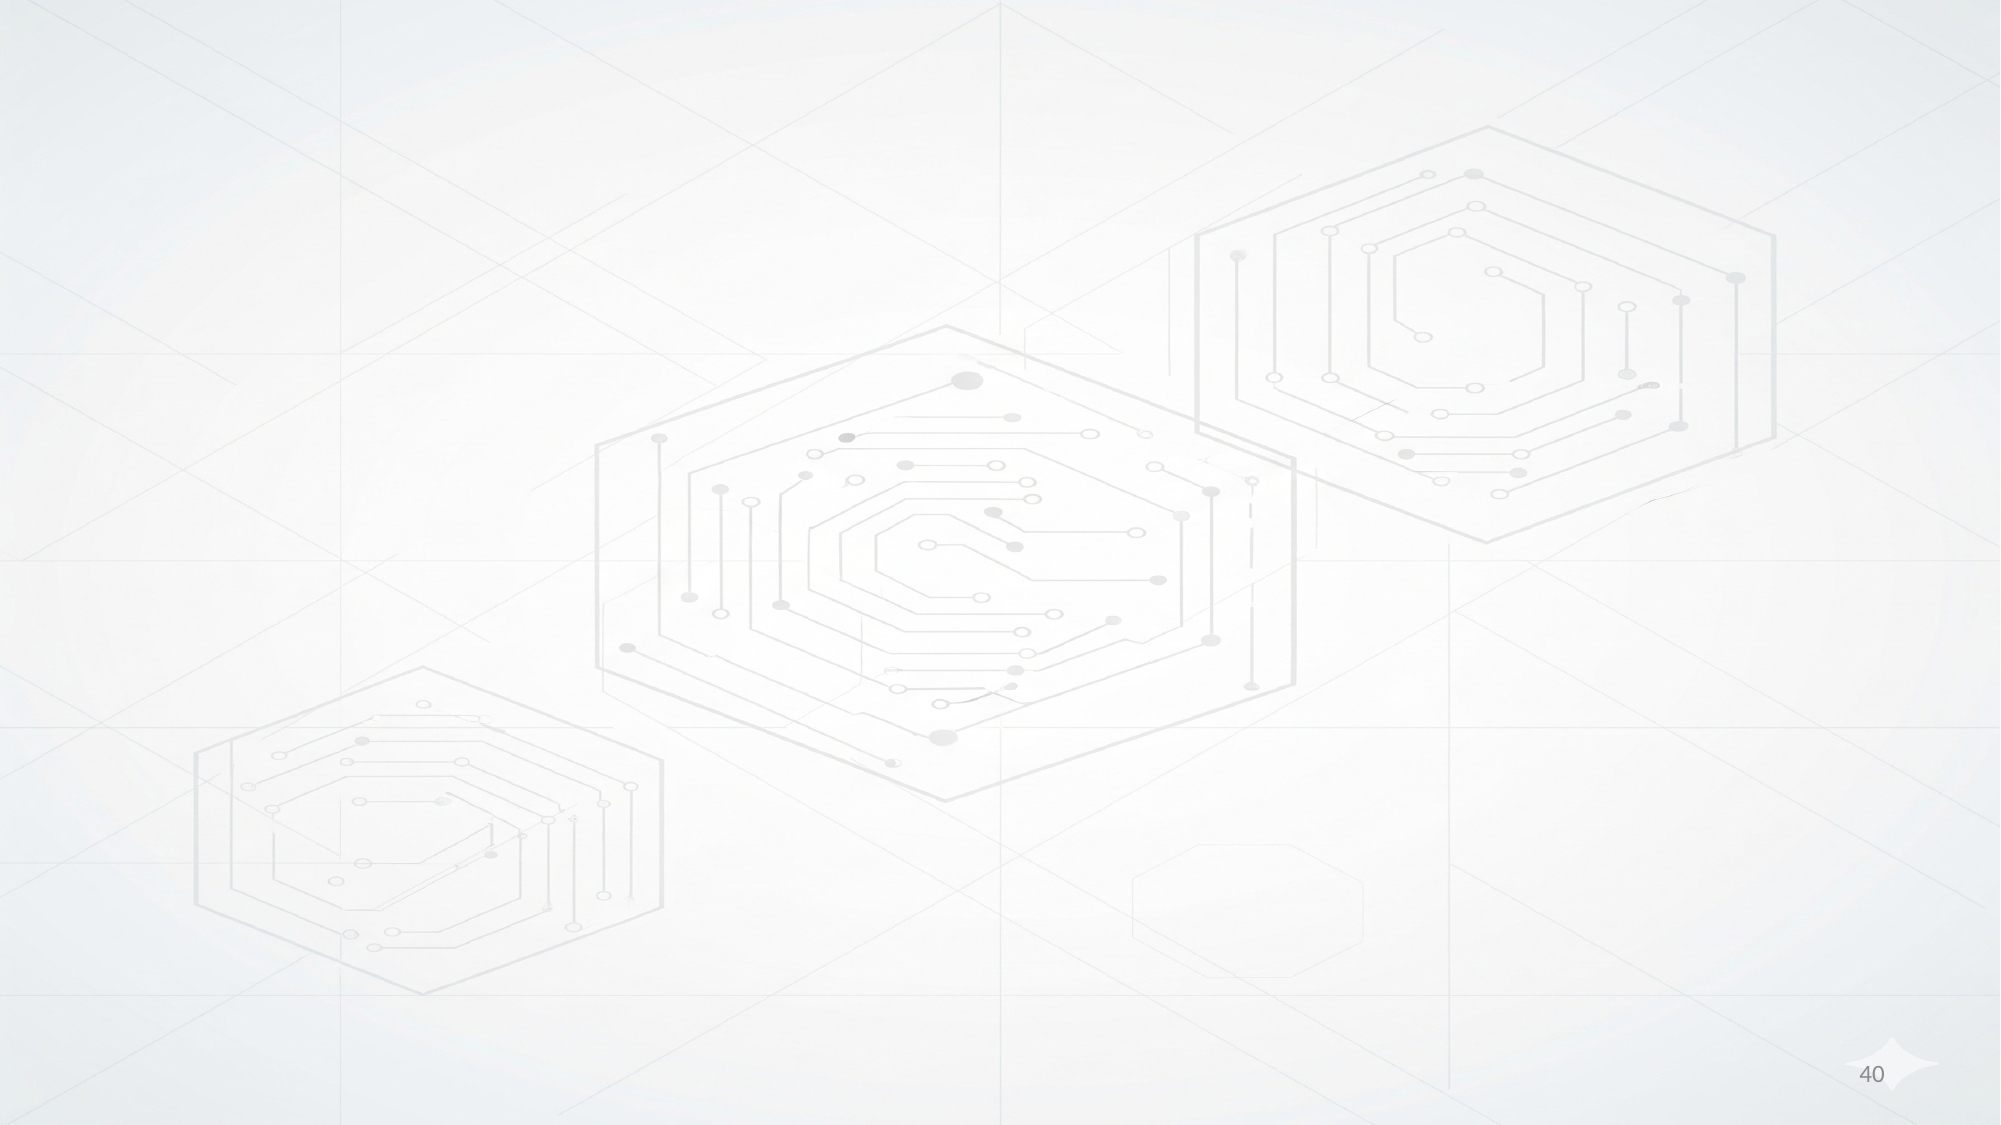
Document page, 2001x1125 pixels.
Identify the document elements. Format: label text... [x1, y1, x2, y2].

picture [0, 0, 2001, 1125]
slide_number 40 [1433, 1042, 1900, 1103]
